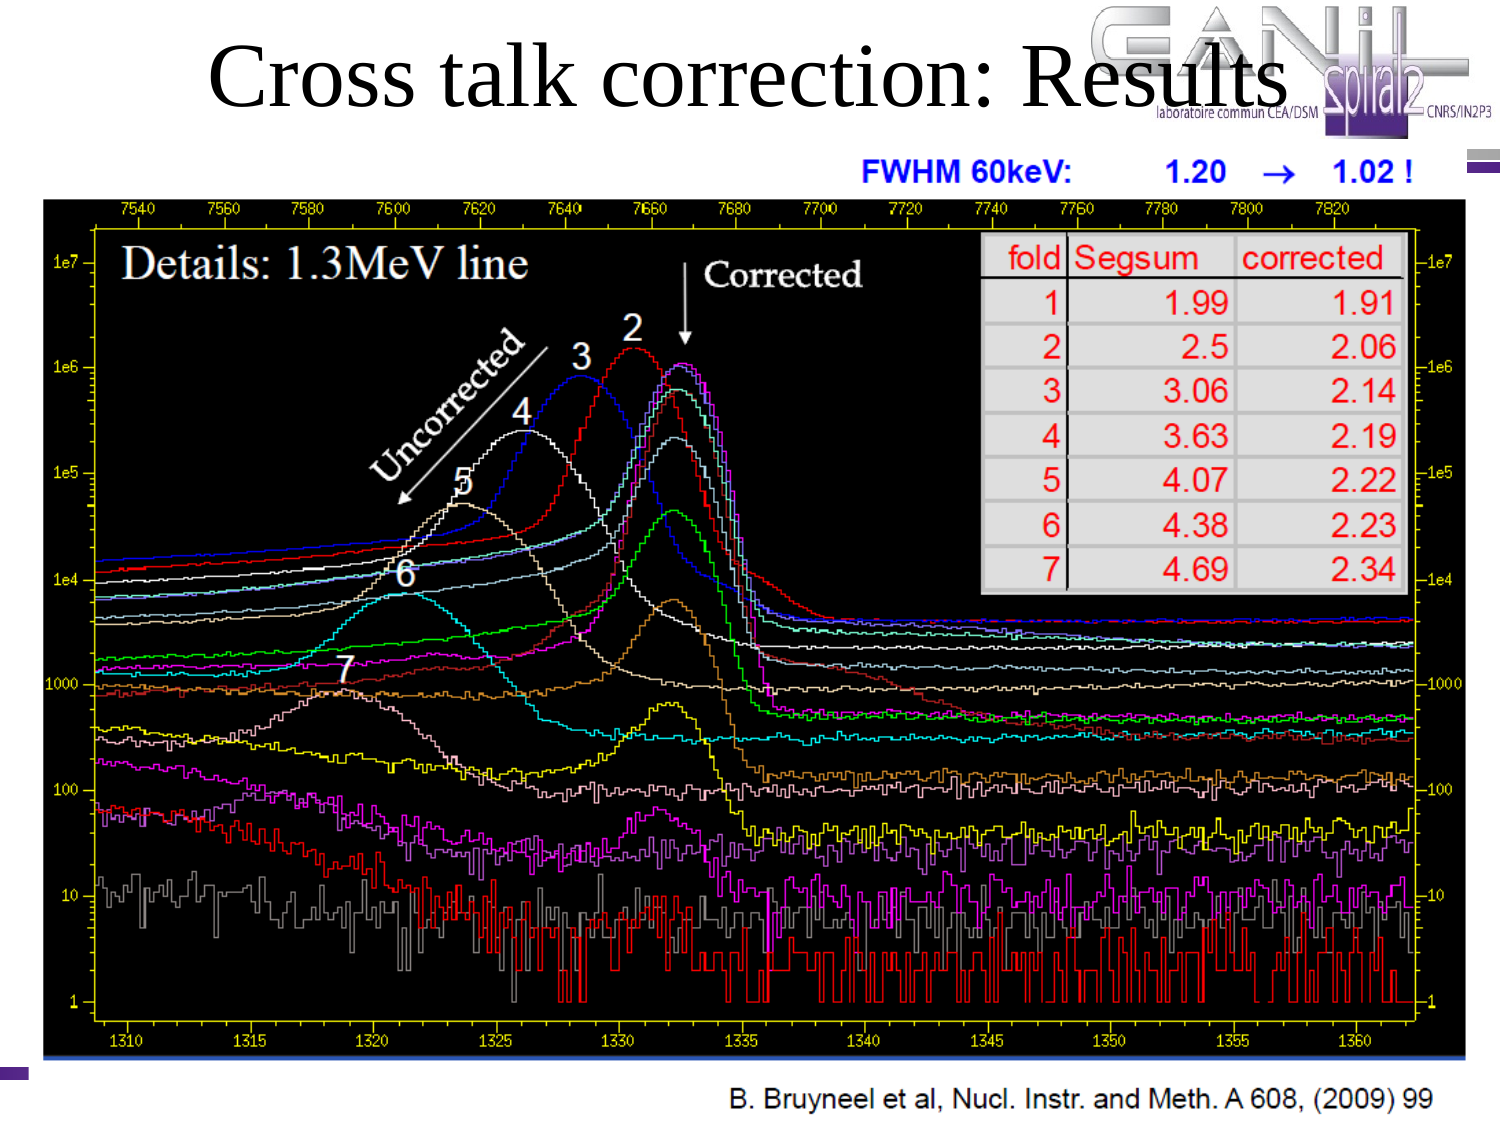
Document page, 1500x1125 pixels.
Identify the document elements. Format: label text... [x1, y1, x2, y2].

picture [1091, 6, 1500, 139]
picture [28, 141, 1468, 1123]
title Cross talk correction: Results [75, 7, 1425, 140]
